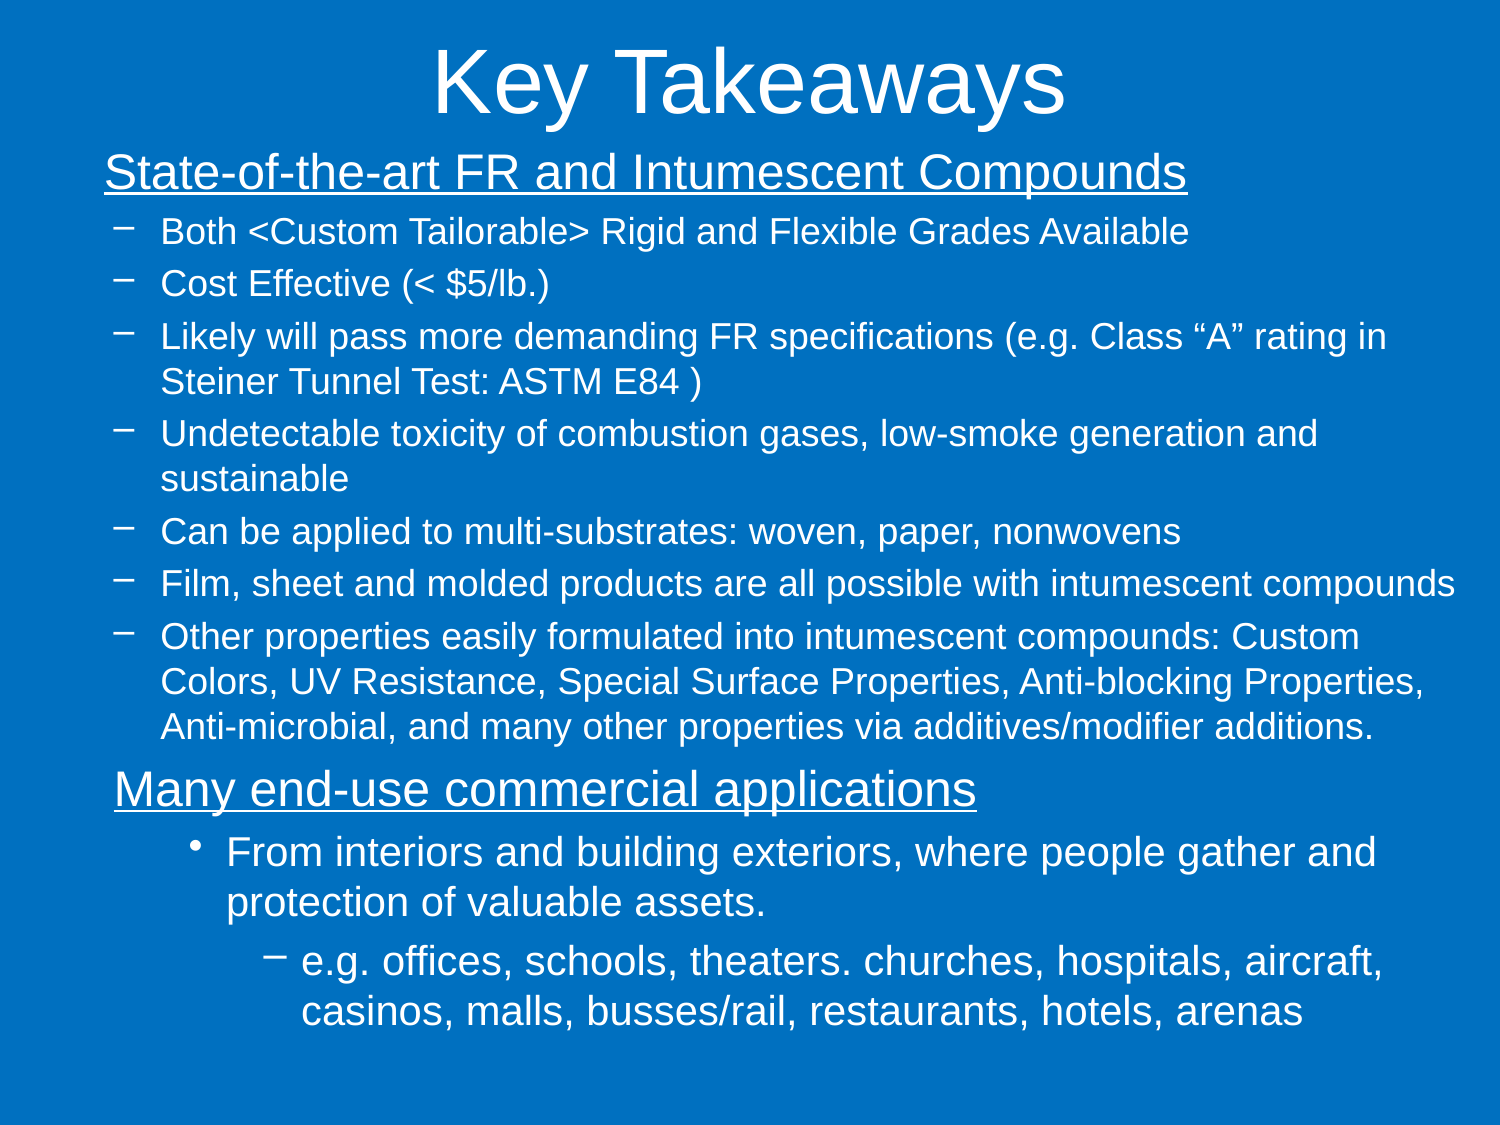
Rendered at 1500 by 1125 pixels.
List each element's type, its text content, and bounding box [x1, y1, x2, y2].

list State-of-the-art FR and Intumescent Compounds Both <Custom Tailorable> Rigid and Flexible Grades Available Cost Effective (< $5/lb.) Likely will pass more demanding FR specifications (e.g. Class “A” rating in Steiner Tunnel Test: ASTM E84 ) Undetectable toxicity of combustion gases, low-smoke generation and sustainable Can be applied to multi-substrates: woven, paper, nonwovens Film, sheet and molded products are all possible with intumescent compounds Other properties easily formulated into intumescent compounds: Custom Colors, UV Resistance, Special Surface Properties, Anti-blocking Properties, Anti-microbial, and many other properties via additives/modifier additions. Many end-use commercial applications From interiors and building exteriors, where people gather and protection of valuable assets. e.g. offices, schools, theaters. churches, hospitals, aircraft, casinos, malls, busses/rail, restaurants, hotels, arenas [23, 131, 1500, 1117]
title Key Takeaways [74, 8, 1426, 131]
